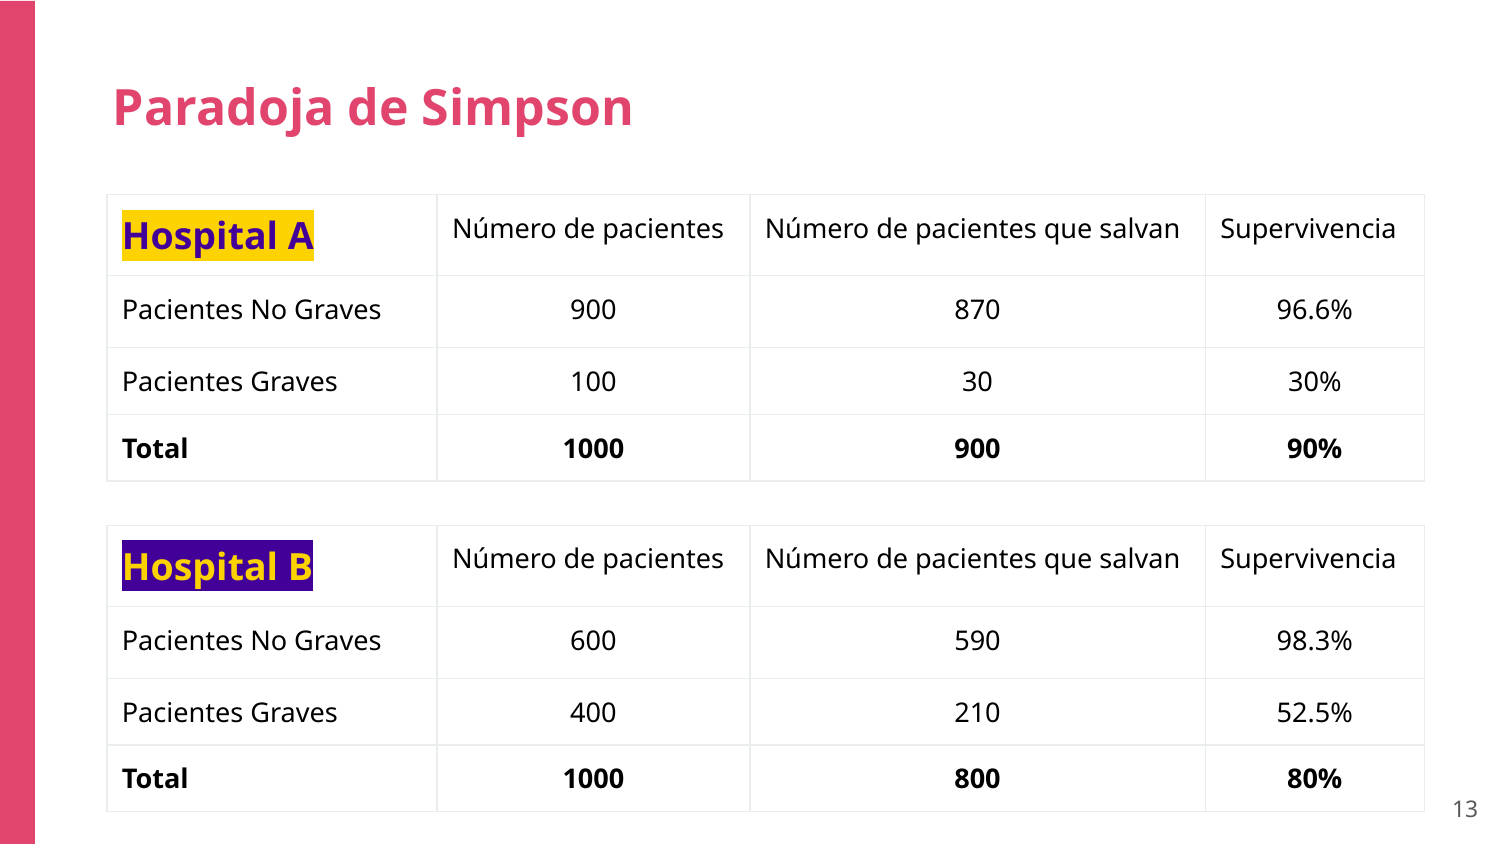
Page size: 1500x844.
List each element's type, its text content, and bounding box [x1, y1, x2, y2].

table_cell 1000 [438, 746, 749, 811]
table_cell 98.3% [1206, 607, 1424, 678]
table_cell 400 [438, 679, 749, 744]
table_header Supervivencia [1206, 195, 1424, 275]
table_header Número de pacientes que salvan [751, 526, 1205, 606]
table_cell 800 [751, 746, 1205, 811]
table_cell 600 [438, 607, 749, 678]
table_header Número de pacientes [438, 526, 749, 606]
table_cell Pacientes Graves [108, 348, 436, 414]
text_box Paradoja de Simpson [97, 60, 1072, 150]
table_cell 1000 [438, 415, 749, 480]
table_cell 590 [751, 607, 1205, 678]
table_cell 870 [751, 276, 1205, 347]
slide_number ‹#› [1403, 779, 1494, 844]
table_cell 96.6% [1206, 276, 1424, 347]
table_cell 30% [1206, 348, 1424, 414]
table_cell Total [108, 746, 436, 811]
table_header Supervivencia [1206, 526, 1424, 606]
table_cell 210 [751, 679, 1205, 744]
table_header Hospital A [108, 195, 436, 275]
table_cell 90% [1206, 415, 1424, 480]
table_cell 900 [751, 415, 1205, 480]
table_header Número de pacientes [438, 195, 749, 275]
table_cell 900 [438, 276, 749, 347]
table_cell Total [108, 415, 436, 480]
table_cell Pacientes No Graves [108, 276, 436, 347]
table_cell 52.5% [1206, 679, 1424, 744]
table_cell Pacientes Graves [108, 679, 436, 744]
table_cell 30 [751, 348, 1205, 414]
table_header Número de pacientes que salvan [751, 195, 1205, 275]
table_header Hospital B [108, 526, 436, 606]
table_cell Pacientes No Graves [108, 607, 436, 678]
table_cell 80% [1206, 746, 1424, 811]
table_cell 100 [438, 348, 749, 414]
